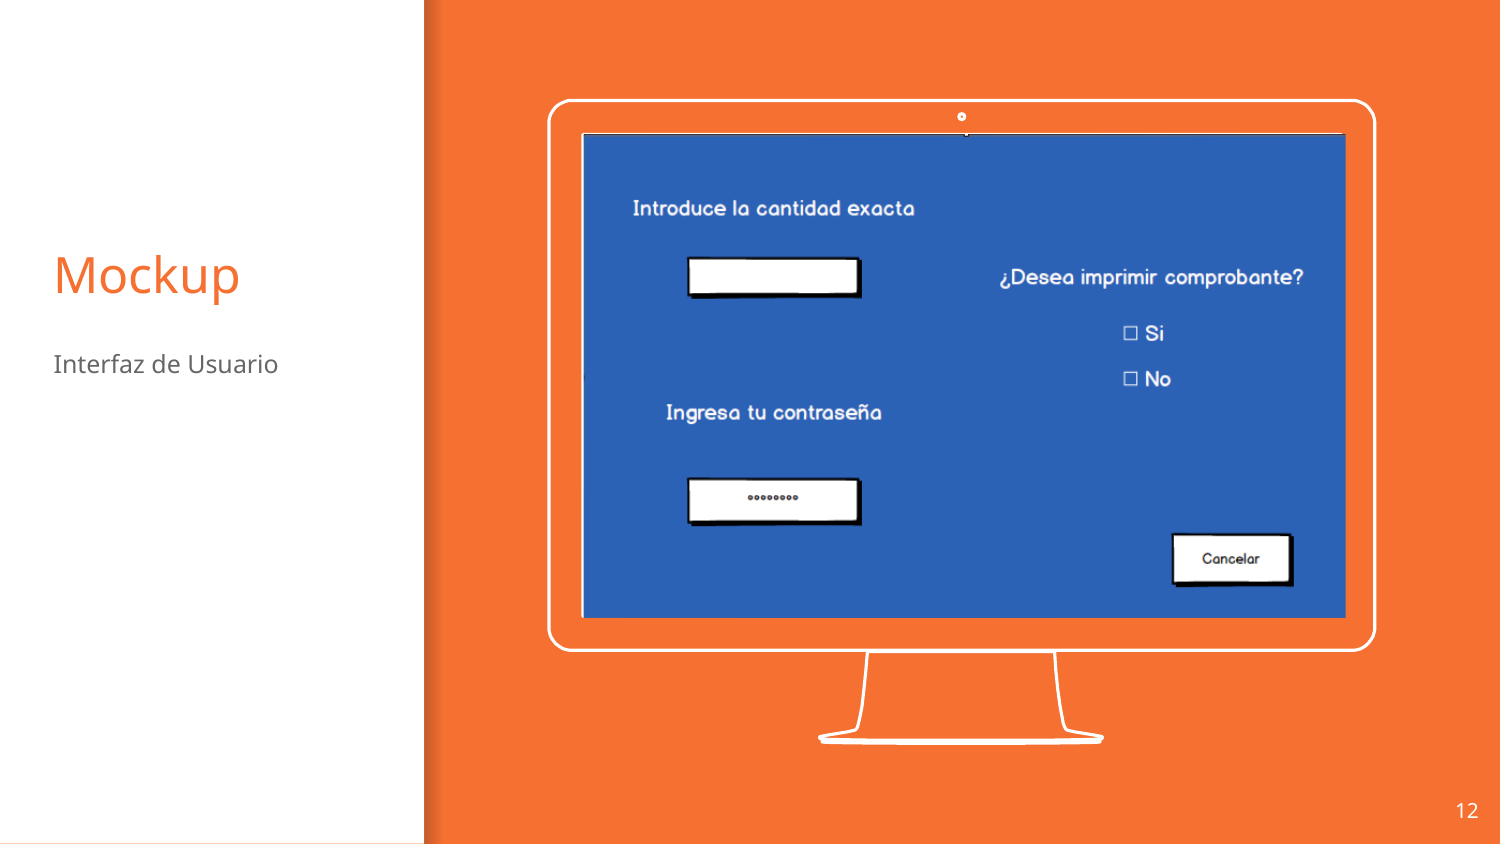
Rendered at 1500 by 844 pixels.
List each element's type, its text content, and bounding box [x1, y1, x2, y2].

text_box [548, 100, 1375, 744]
picture [583, 134, 1346, 618]
title Mockup [38, 94, 375, 319]
list Interfaz de Usuario [38, 328, 375, 748]
slide_number 12 [1403, 779, 1494, 844]
